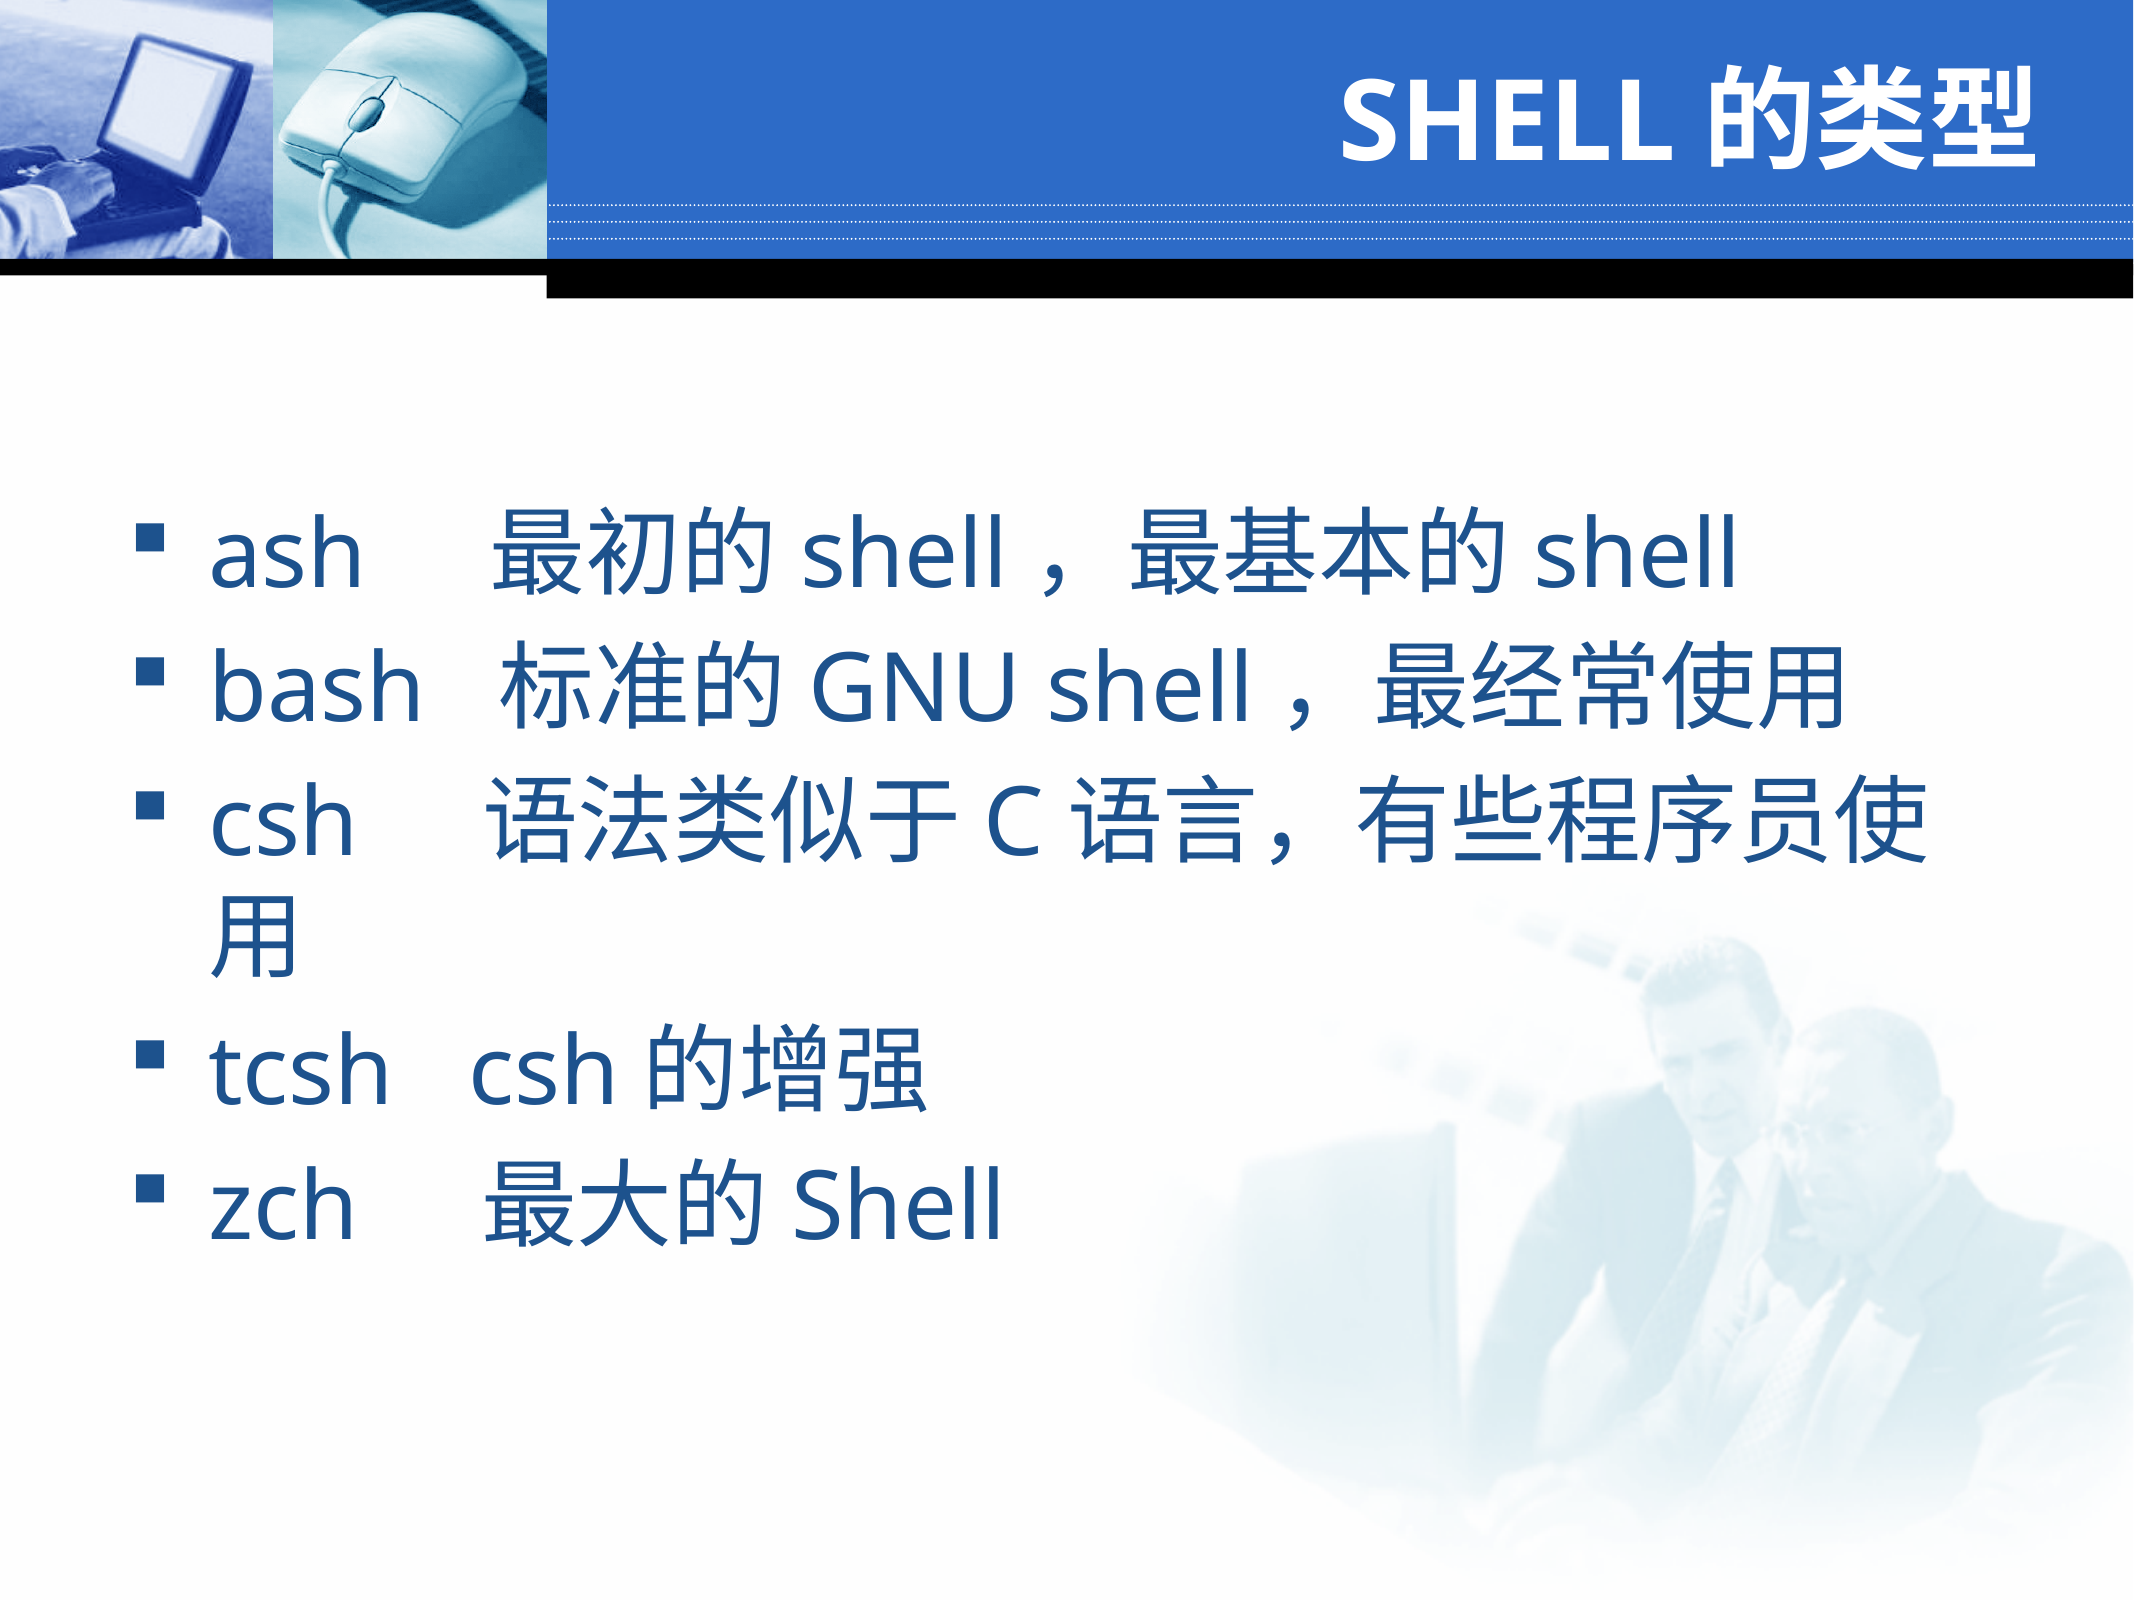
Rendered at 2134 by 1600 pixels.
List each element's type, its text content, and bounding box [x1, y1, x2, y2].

picture [0, 276, 2134, 1600]
picture [0, 0, 547, 258]
list ash 最初的shell，最基本的shell bash 标准的GNU shell，最经常使用 csh 语法类似于C语言，有些程序员使用 tcsh csh的增强 zch 最大的Shell [106, 481, 2027, 1475]
title SHELL的类型 [586, 53, 2063, 178]
